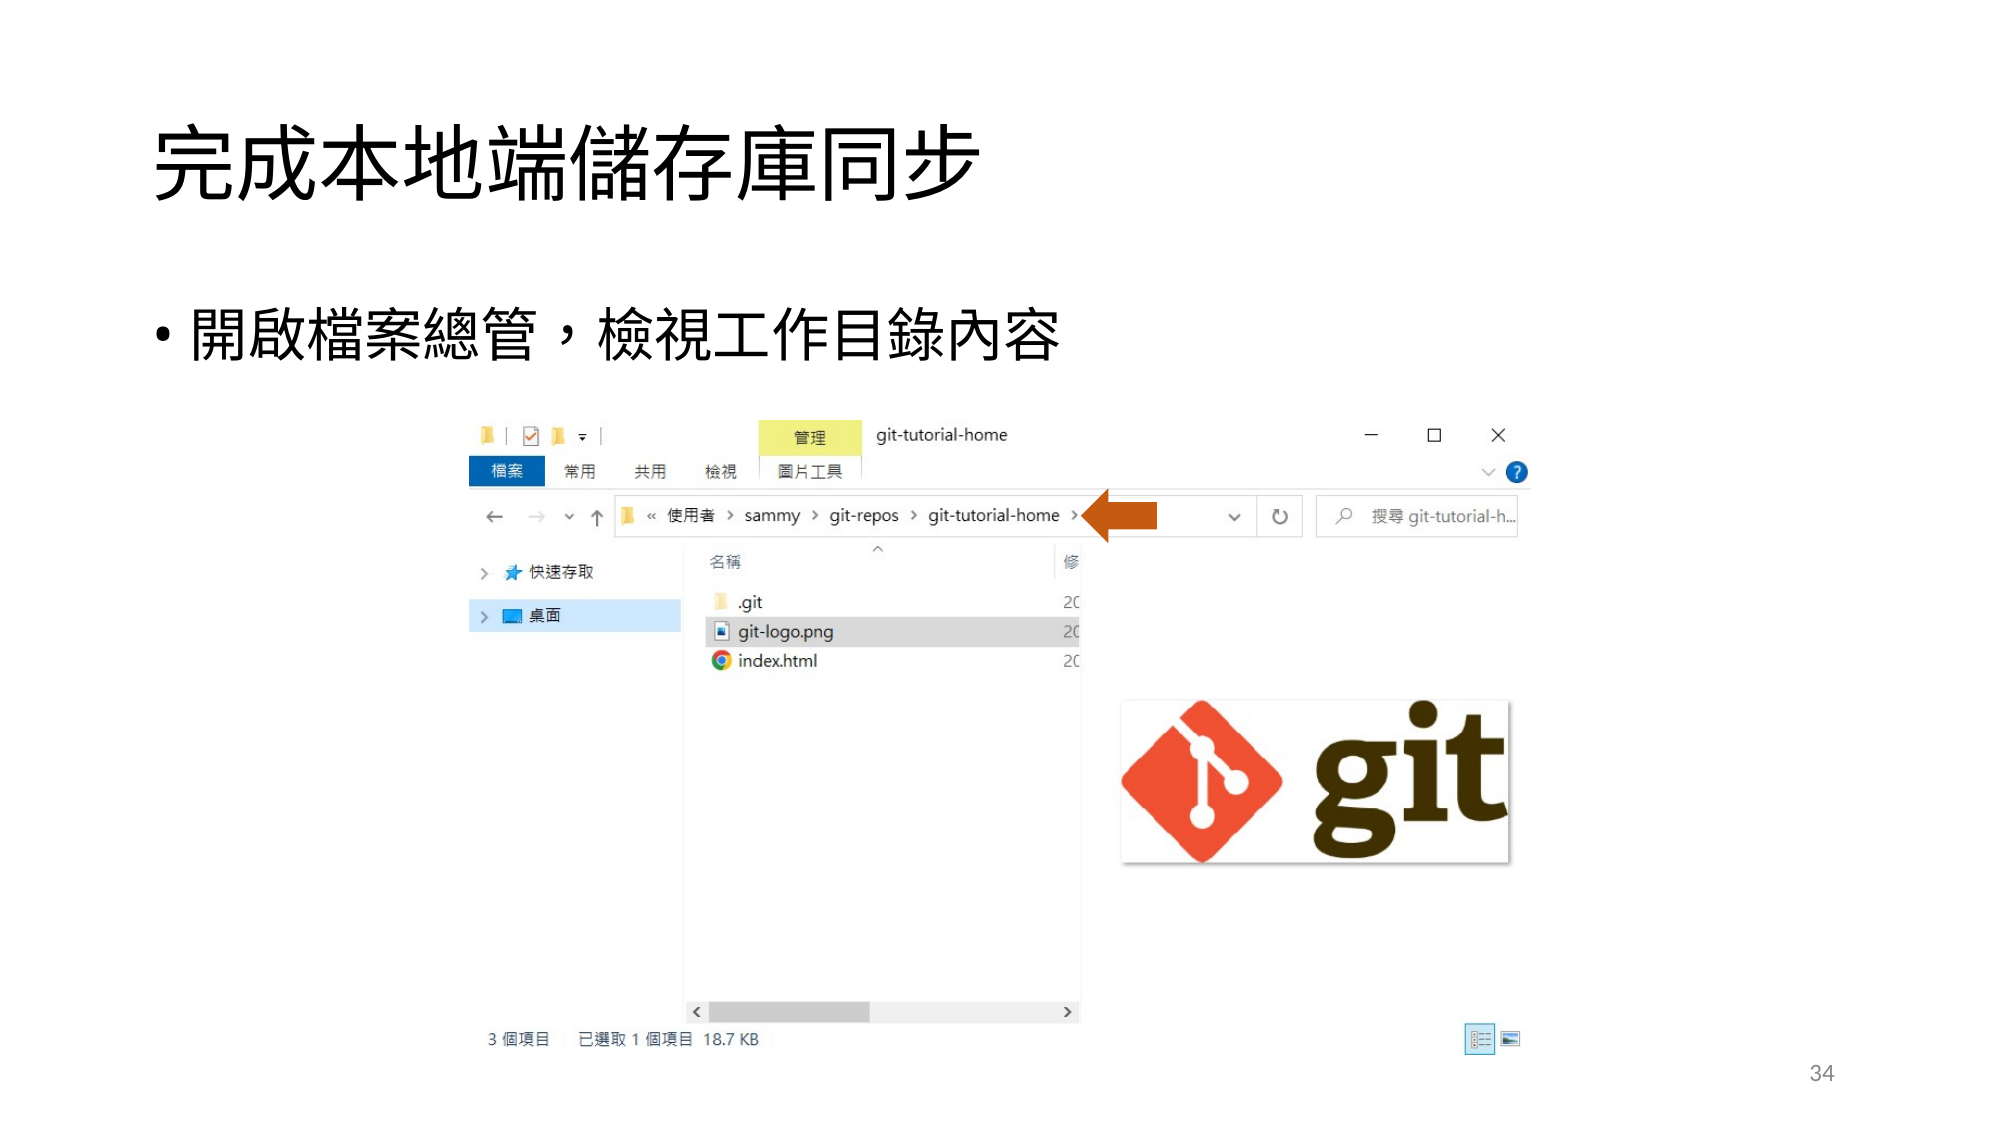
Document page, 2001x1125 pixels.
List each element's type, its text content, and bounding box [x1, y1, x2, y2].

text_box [468, 420, 1532, 1055]
text_box 34 [1803, 1060, 1854, 1087]
title 完成本地端儲存庫同步 [150, 109, 989, 296]
text_box 開啟檔案總管，檢視工作目錄內容 [150, 296, 1188, 369]
